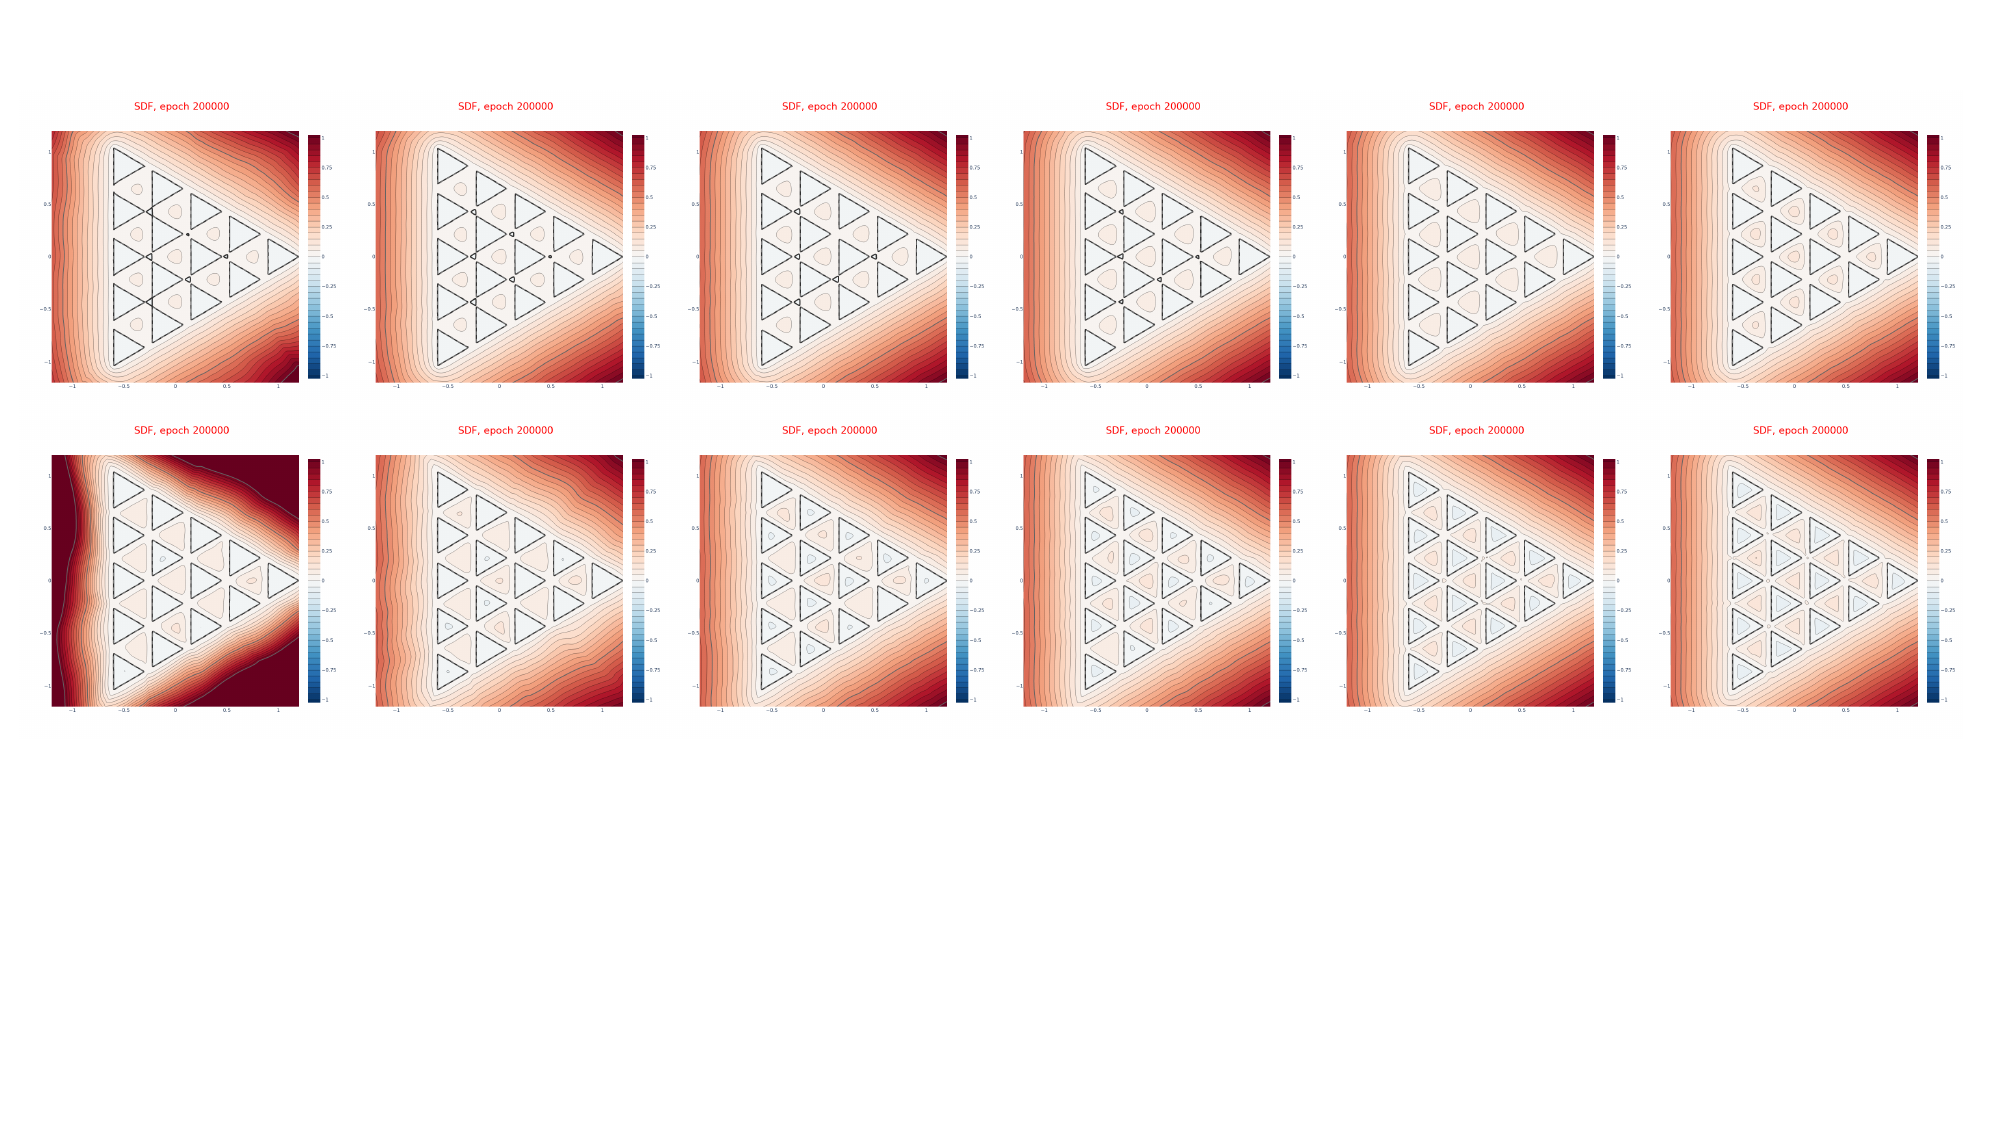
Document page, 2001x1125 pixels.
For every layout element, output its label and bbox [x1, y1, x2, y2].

picture [19, 90, 1963, 739]
